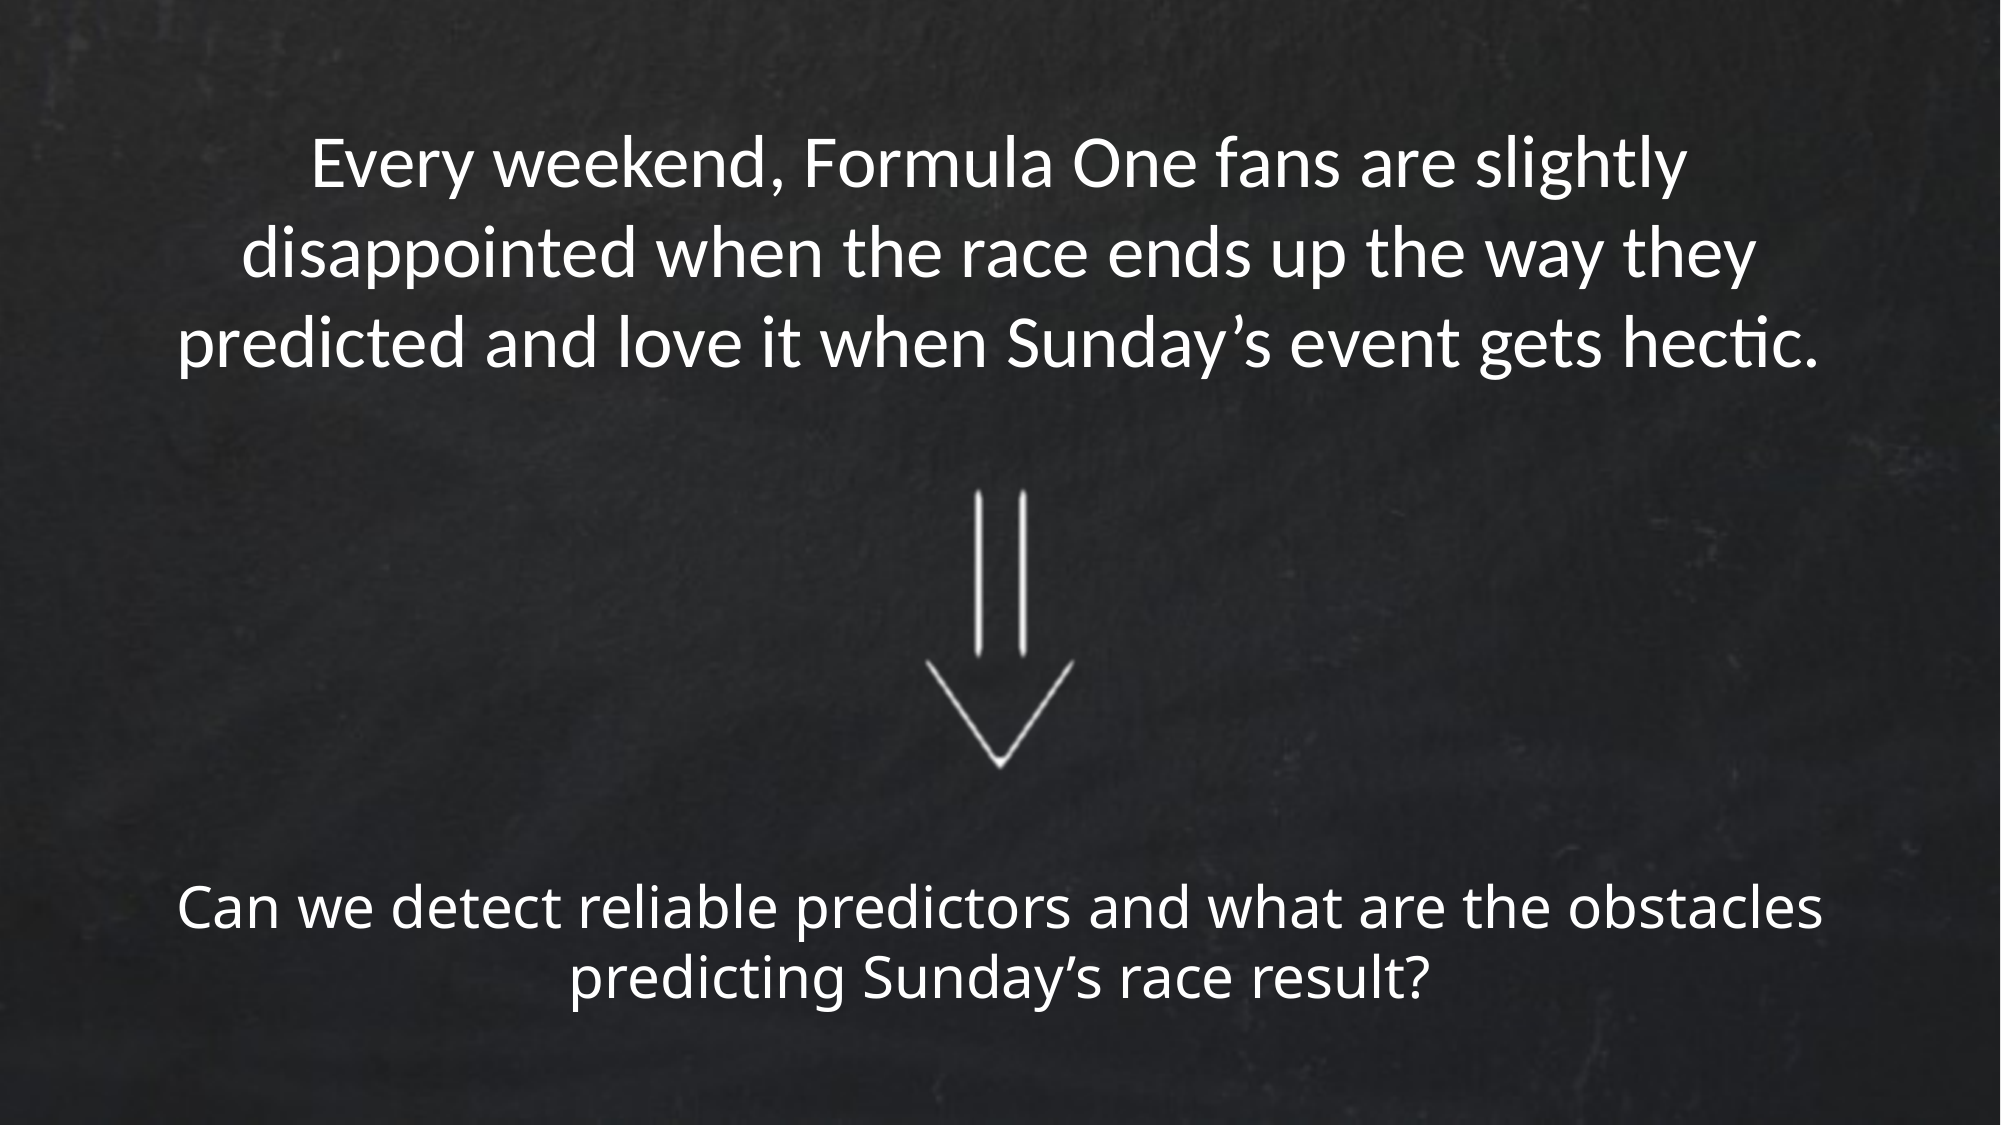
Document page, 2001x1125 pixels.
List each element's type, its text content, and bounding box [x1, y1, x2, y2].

text_box Can we detect reliable predictors and what are the obstacles predicting Sunday’s race result? [154, 863, 1846, 1018]
text_box Every weekend, Formula One fans are slightly disappointed when the race ends up the way they predicted and love it when Sunday’s event gets hectic. [154, 105, 1846, 391]
picture [0, 0, 2001, 1125]
